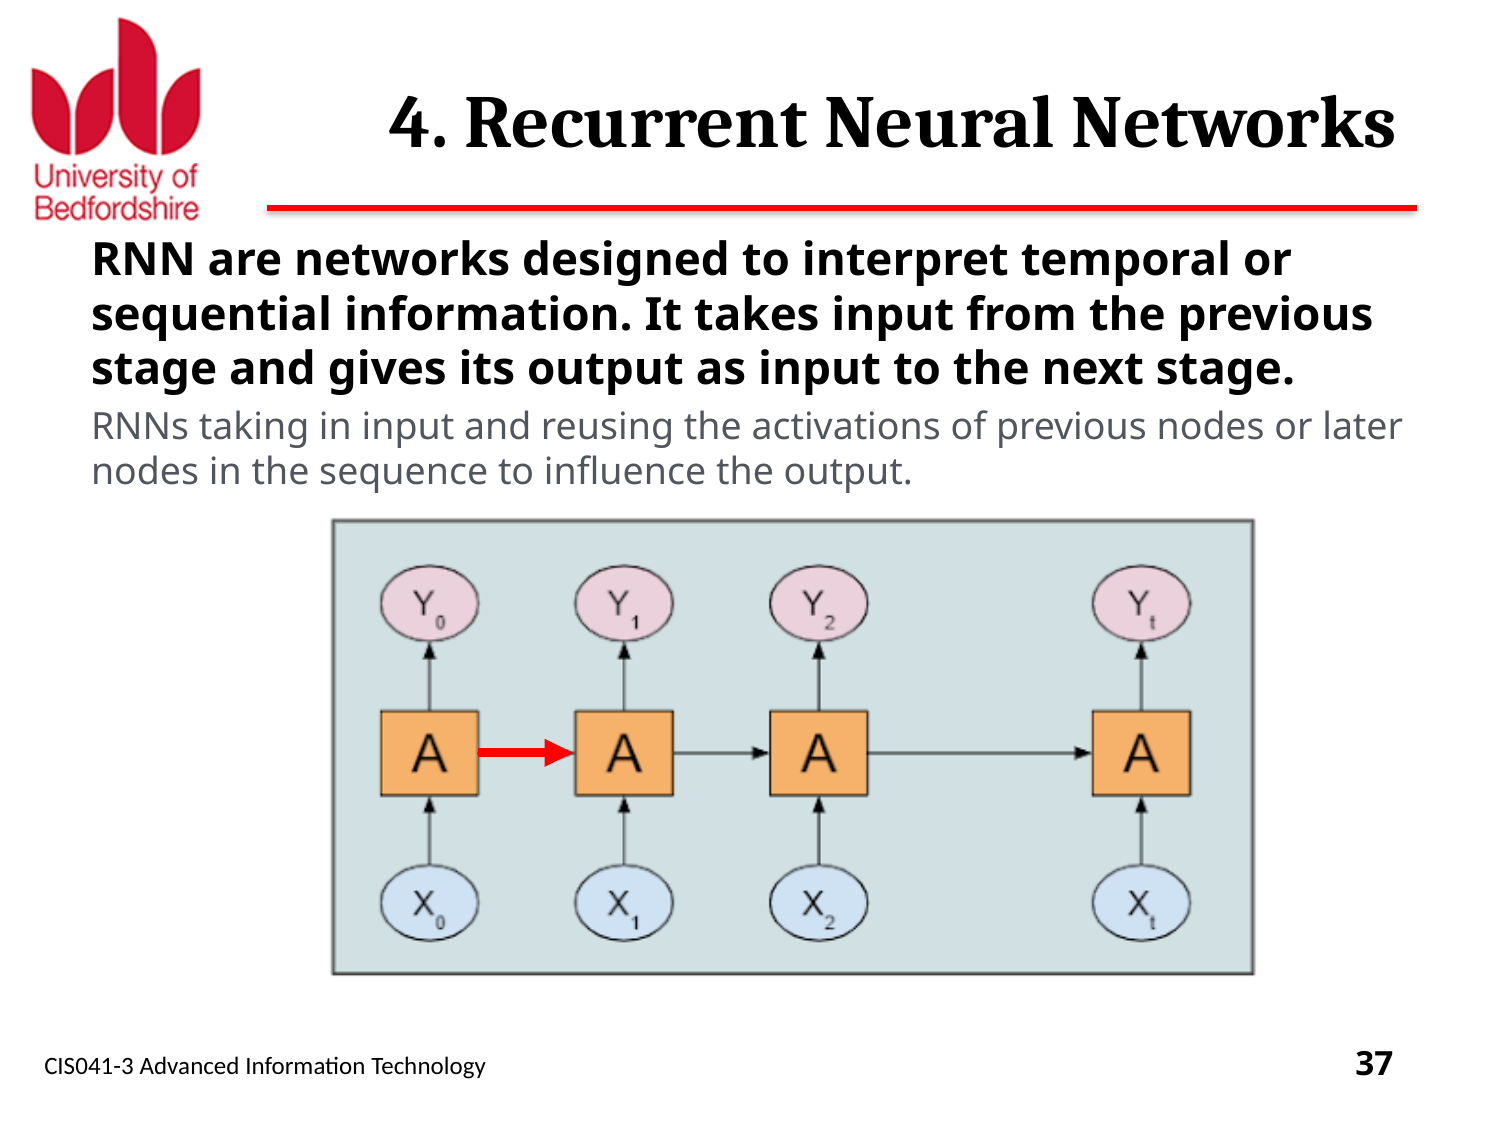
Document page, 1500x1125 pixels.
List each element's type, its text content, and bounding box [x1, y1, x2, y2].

title 4. Recurrent Neural Networks [262, 61, 1413, 174]
footer CIS041-3 Advanced Information Technology [29, 1035, 514, 1095]
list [324, 514, 1263, 983]
picture [0, 0, 237, 236]
text_box RNN are networks designed to interpret temporal or sequential information. It takes input from the previous stage and gives its output as input to the next stage. RNNs taking in input and reusing the activations of previous nodes or later nodes in the sequence to influence the output. [76, 221, 1424, 388]
